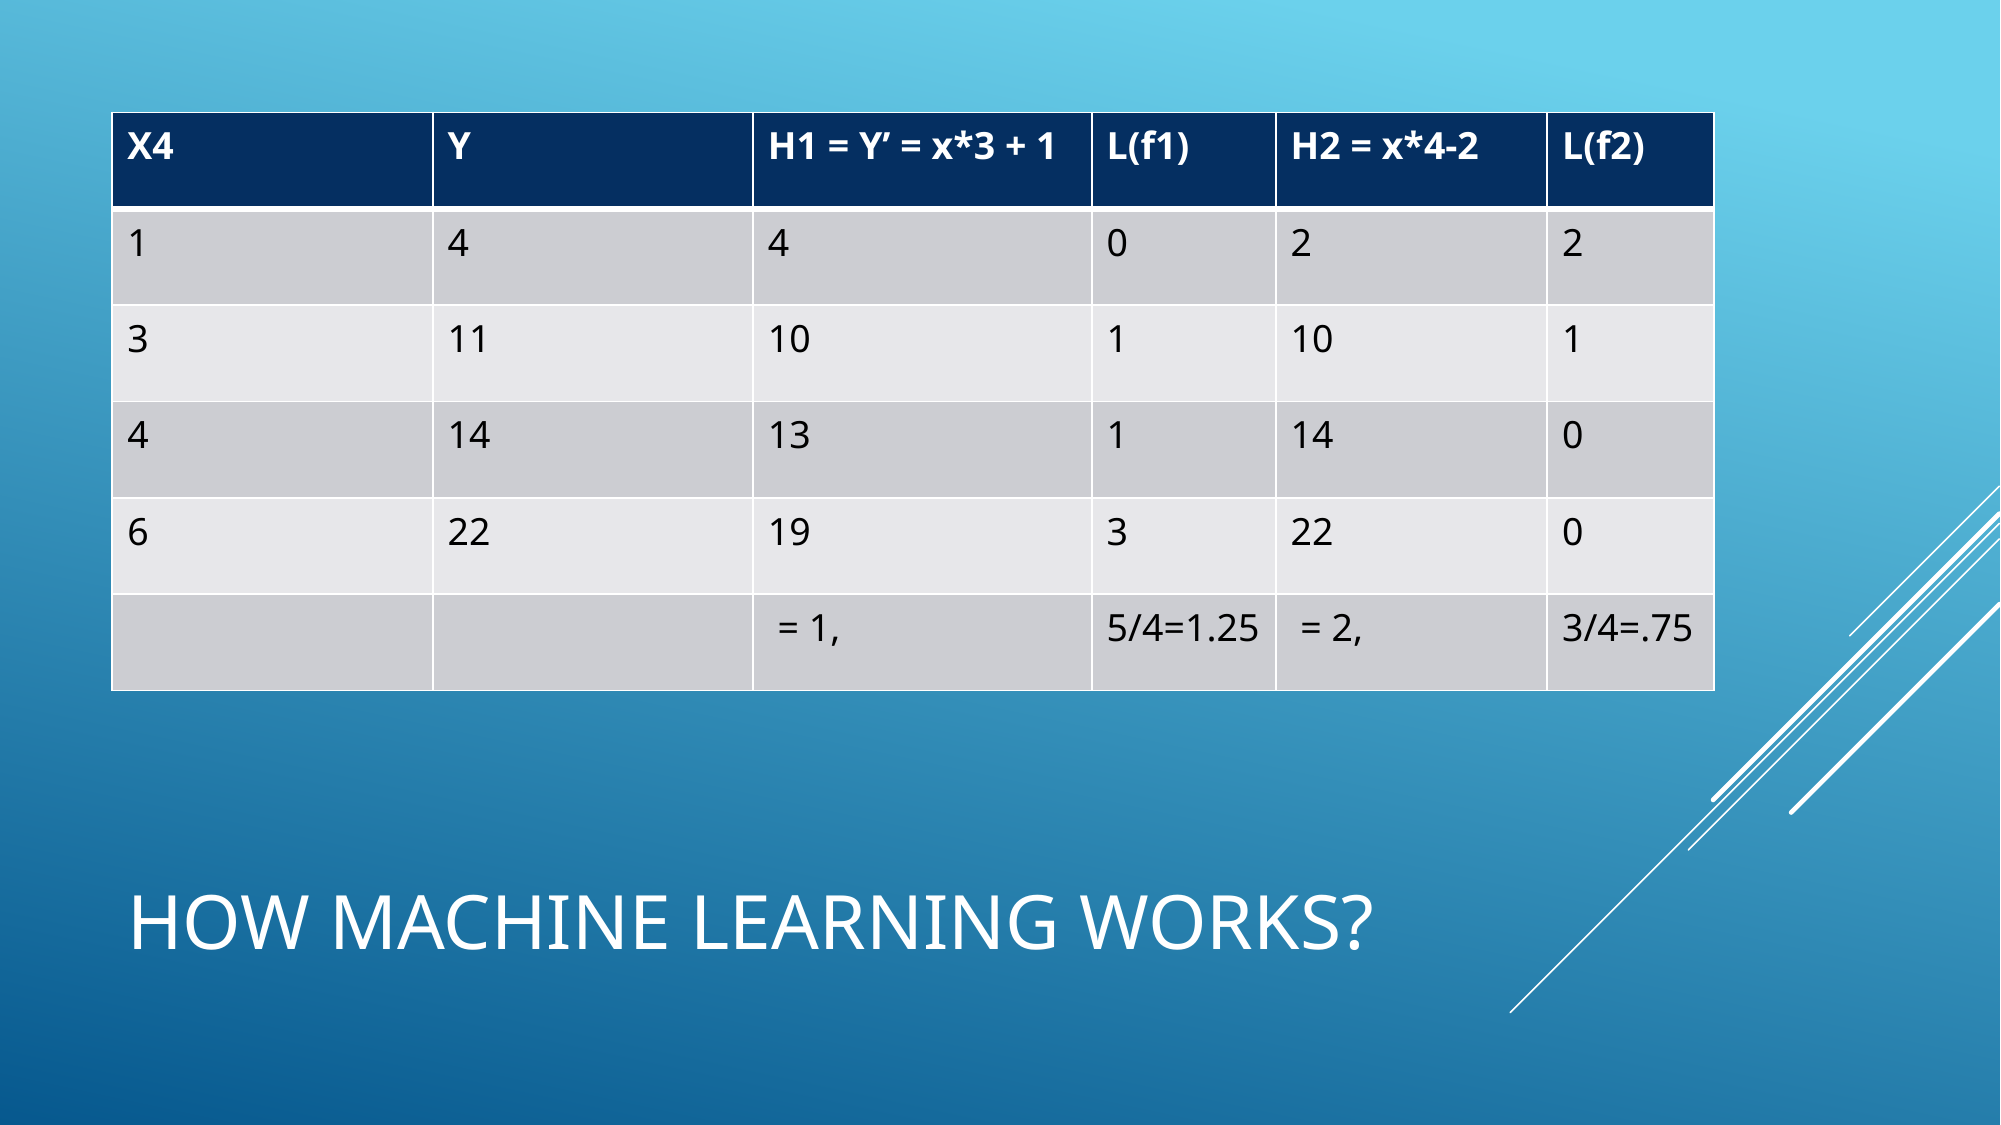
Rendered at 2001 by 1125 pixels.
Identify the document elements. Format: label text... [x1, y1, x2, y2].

title How machine learning works? [112, 855, 1700, 984]
